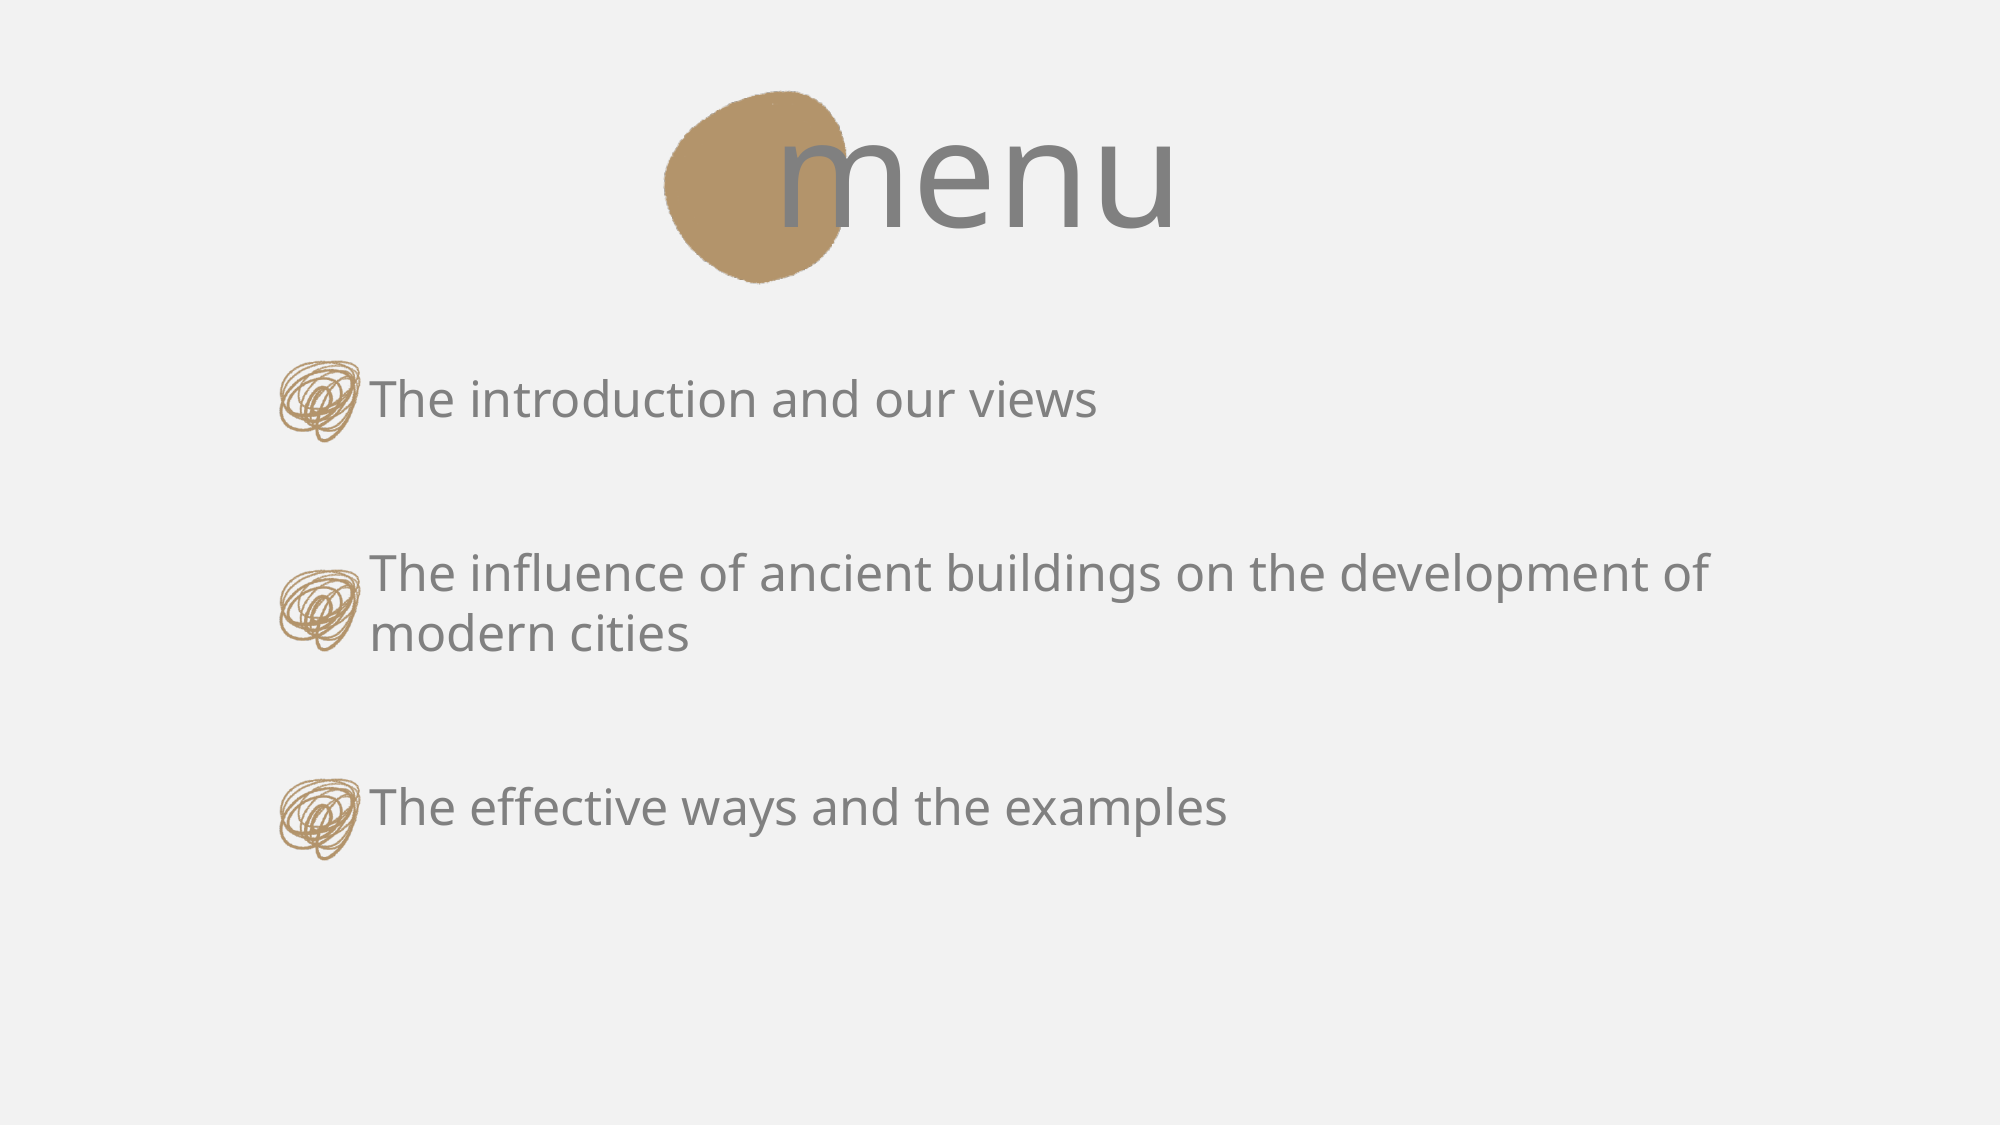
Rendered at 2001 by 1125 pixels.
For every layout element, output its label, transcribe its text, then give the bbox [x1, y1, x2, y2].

picture [277, 567, 363, 653]
text_box The introduction and our views [363, 363, 1146, 439]
picture [277, 358, 363, 444]
text_box The effective ways and the examples [363, 771, 1277, 847]
picture [277, 776, 363, 862]
text_box menu [766, 73, 1252, 271]
picture [661, 87, 850, 291]
text_box The influence of ancient buildings on the development of modern cities [363, 537, 1765, 674]
